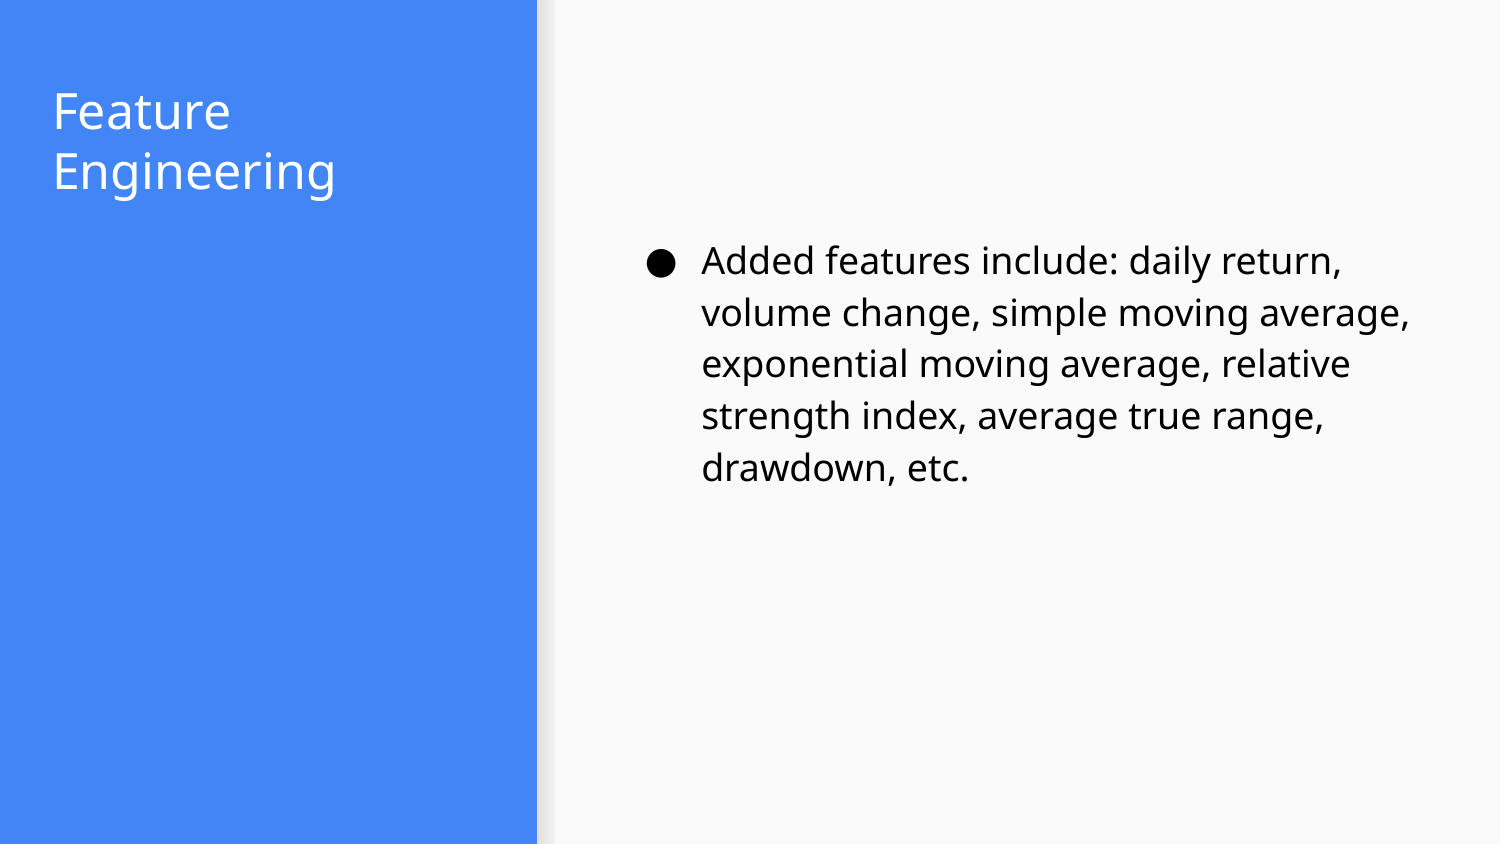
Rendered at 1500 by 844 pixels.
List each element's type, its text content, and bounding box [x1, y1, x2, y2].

list Added features include: daily return, volume change, simple moving average, exponential moving average, relative strength index, average true range, drawdown, etc. [611, 215, 1449, 676]
title Feature Engineering [37, 58, 498, 216]
